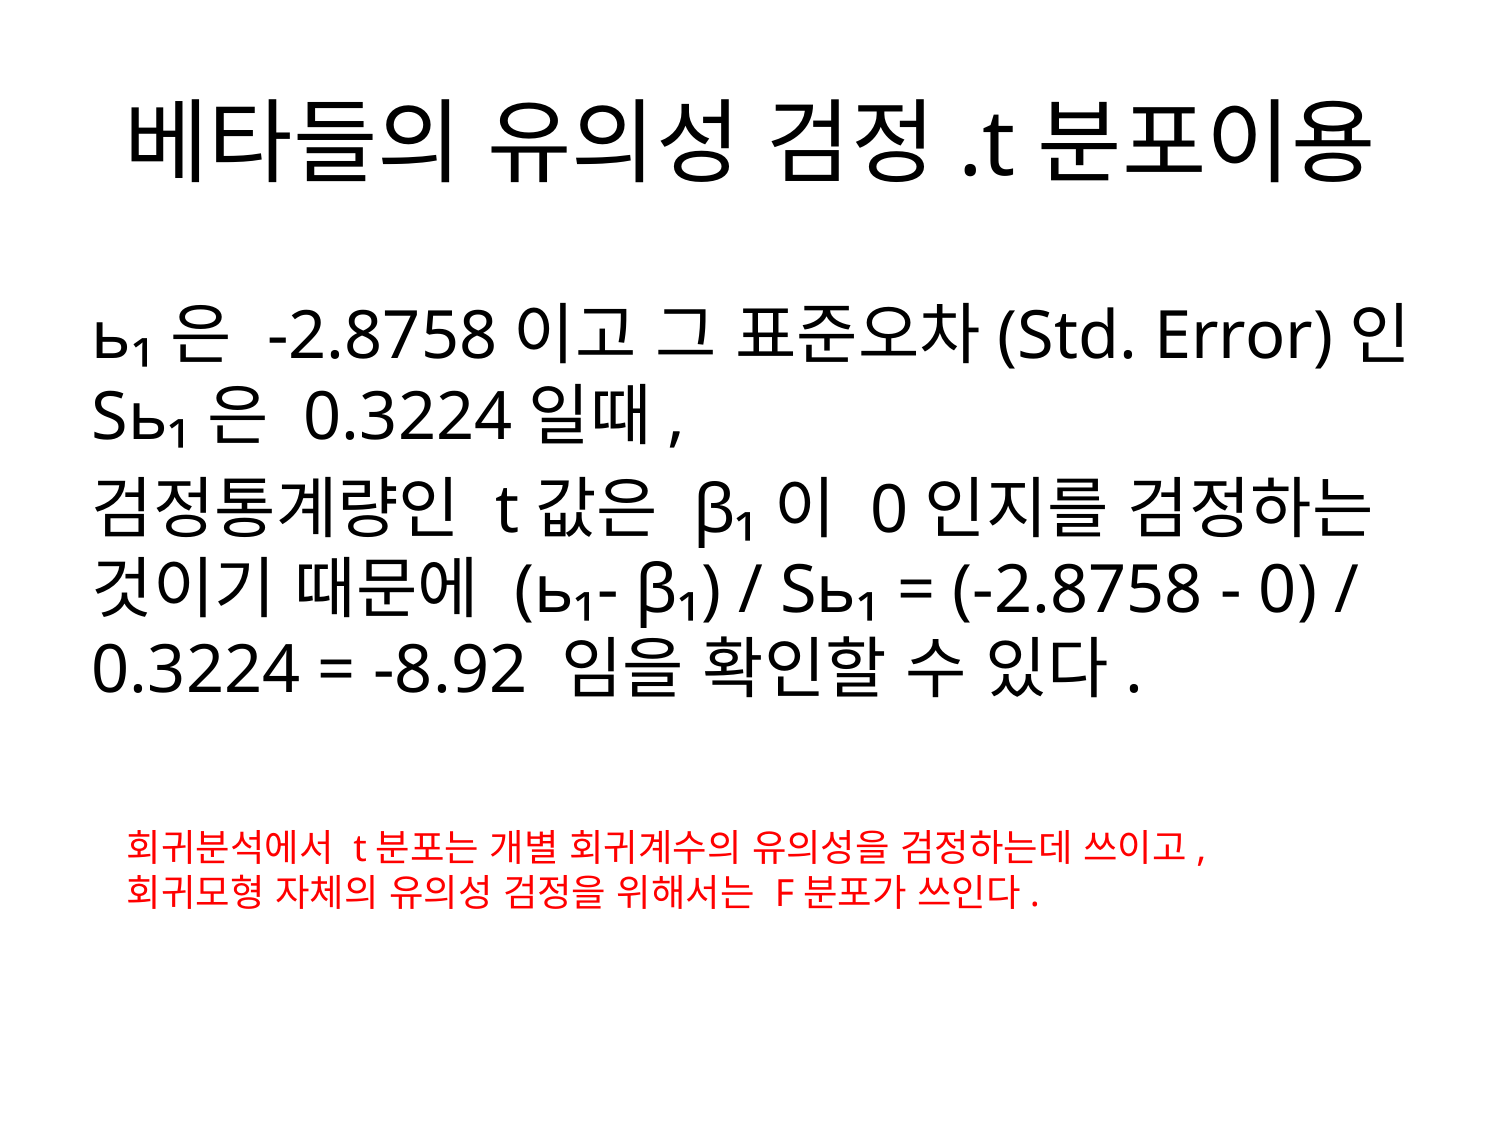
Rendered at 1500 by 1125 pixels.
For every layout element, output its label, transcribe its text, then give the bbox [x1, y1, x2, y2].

list ь₁은 -2.8758이고 그 표준오차(Std. Error)인 Sь₁은 0.3224일때, 검정통계량인 t값은 β₁이 0인지를 검정하는 것이기 때문에 (ь₁- β₁) / Sь₁ = (-2.8758 - 0) / 0.3224 = -8.92 임을 확인할 수 있다. [76, 284, 1449, 786]
text_box 회귀분석에서 t분포는 개별 회귀계수의 유의성을 검정하는데 쓰이고,회귀모형 자체의 유의성 검정을 위해서는 F분포가 쓰인다. [112, 816, 1341, 921]
title 베타들의 유의성 검정.t분포이용 [75, 45, 1425, 233]
